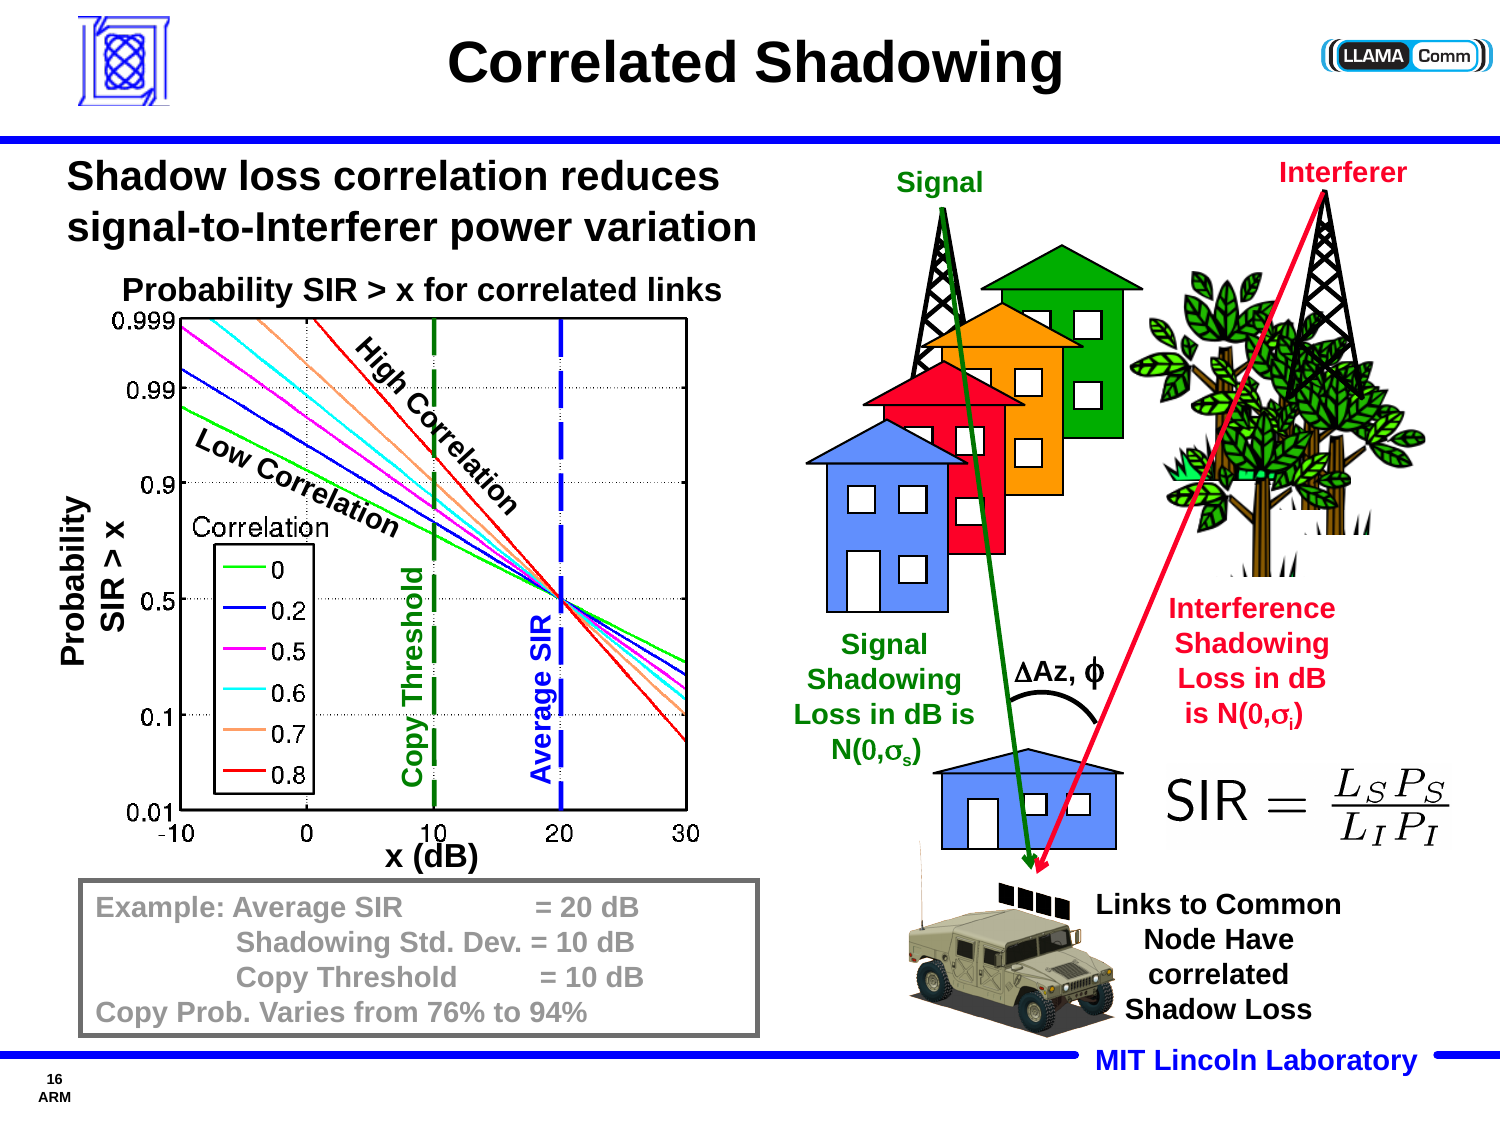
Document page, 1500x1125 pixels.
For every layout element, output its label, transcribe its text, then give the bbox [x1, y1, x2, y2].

picture [1129, 271, 1426, 577]
picture [1413, 43, 1476, 69]
text_box High Correlation [289, 264, 360, 301]
text_box Shadow loss correlation reduces signal-to-Interferer power variation [51, 141, 827, 257]
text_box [921, 302, 1084, 496]
picture [1471, 39, 1493, 72]
text_box Interferer [1264, 145, 1423, 196]
text_box Interference Shadowing Loss in dB is N(,si) [1148, 581, 1357, 742]
picture [889, 831, 1139, 1050]
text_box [805, 419, 969, 613]
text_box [932, 748, 1124, 830]
text_box [1010, 697, 1096, 747]
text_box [980, 245, 1144, 438]
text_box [905, 206, 983, 359]
picture [107, 303, 720, 846]
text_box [862, 360, 1026, 554]
picture [1166, 763, 1452, 850]
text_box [1287, 189, 1364, 400]
title Correlated Shadowing [174, 0, 1338, 125]
text_box Signal Shadowing Loss in dB is N(,ss) [767, 617, 1002, 778]
text_box Probability SIR > x for correlated links [61, 260, 784, 316]
text_box Example: Average SIR = 20 dB Shadowing Std. Dev. = 10 dB Copy Threshold = 10 dB Copy Prob. Varies from 76% to 94% [80, 880, 758, 1036]
text_box Probability SIR > x [43, 382, 102, 773]
picture [1340, 43, 1409, 69]
text_box x (dB) [264, 854, 600, 882]
text_box DAz, f [1002, 636, 1148, 697]
text_box Links to Common Node Have correlated Shadow Loss [1144, 877, 1363, 1033]
text_box Signal [881, 155, 999, 206]
